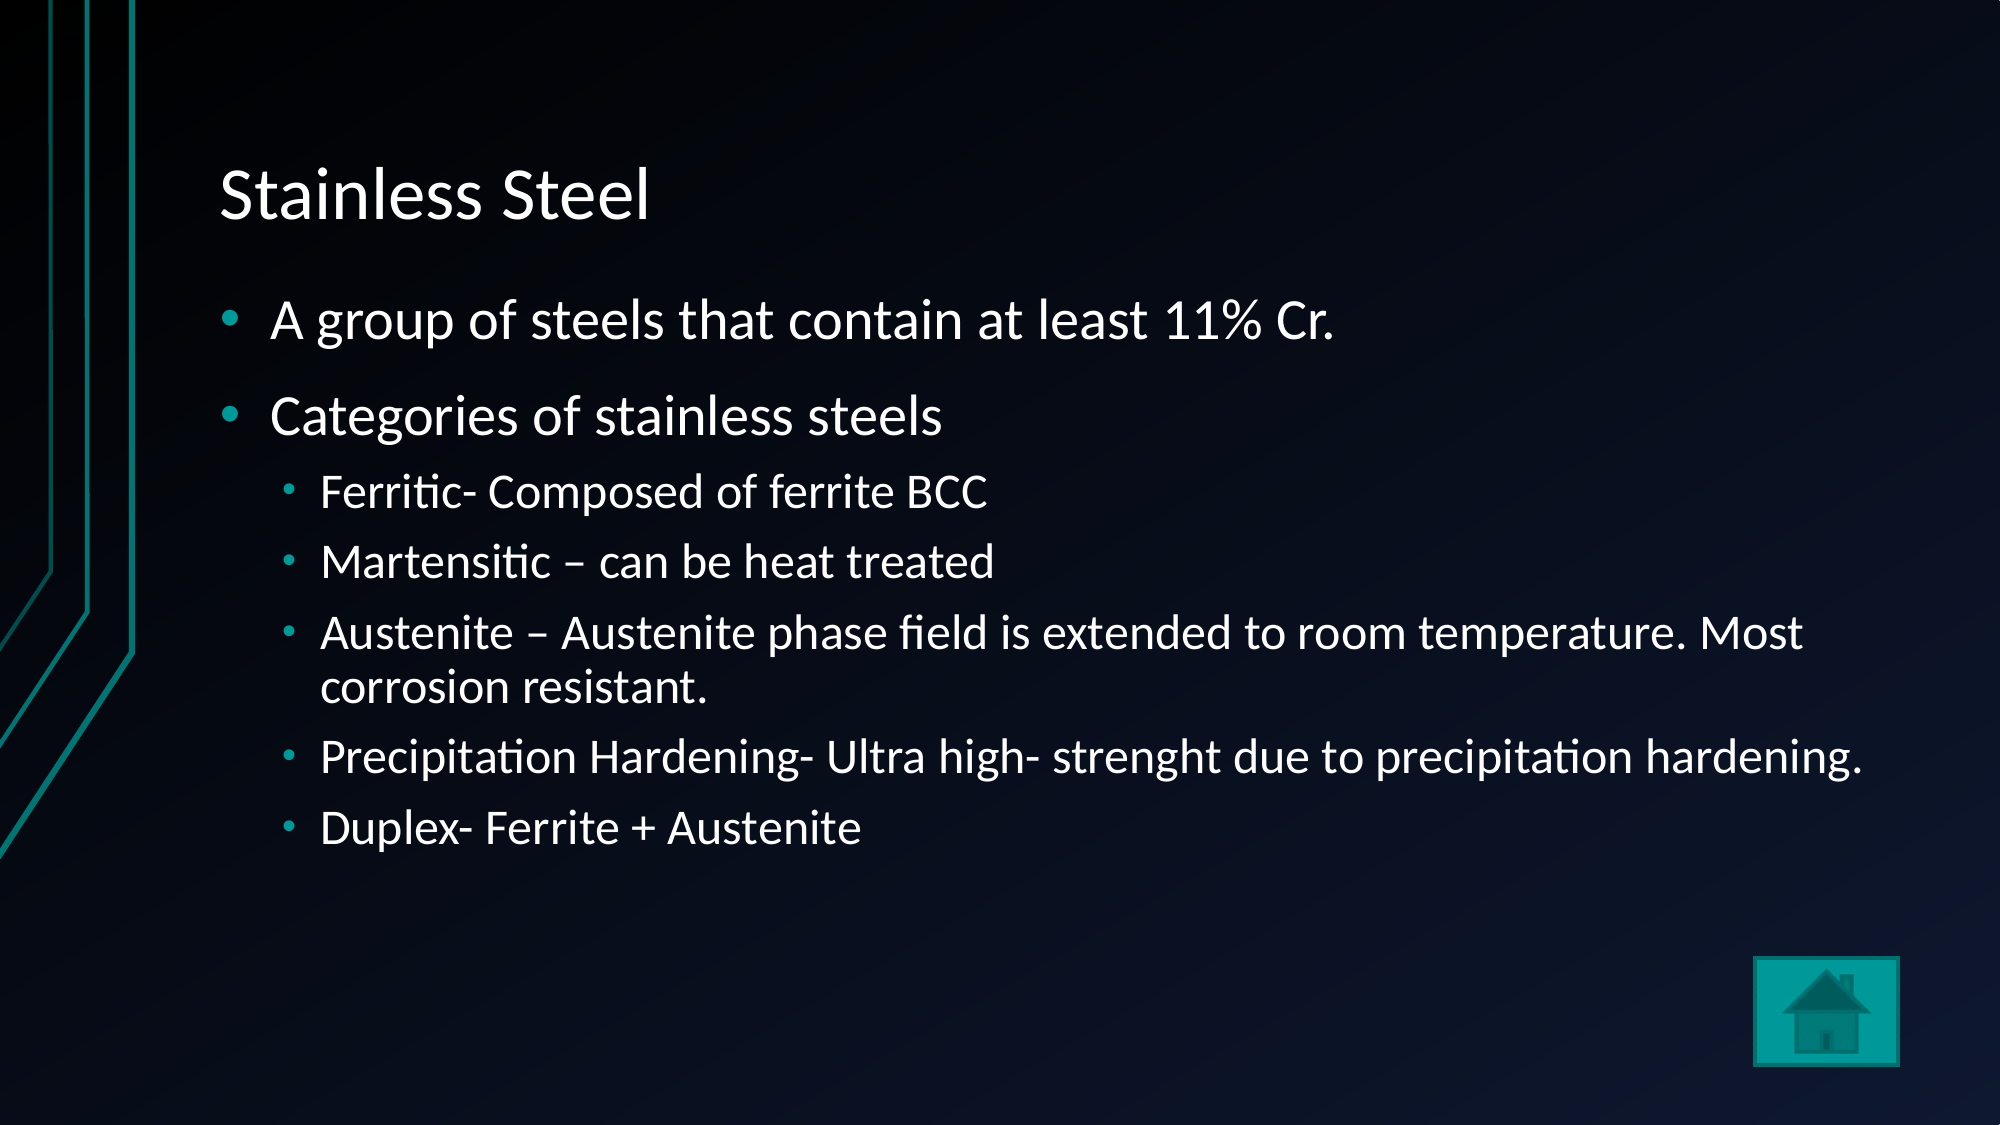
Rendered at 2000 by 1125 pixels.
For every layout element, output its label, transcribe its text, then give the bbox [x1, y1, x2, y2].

picture [1753, 955, 1900, 1067]
title Stainless Steel [199, 45, 1900, 246]
list A group of steels that contain at least 11% Cr. Categories of stainless steels Ferritic- Composed of ferrite BCC Martensitic – can be heat treated Austenite – Austenite phase field is extended to room temperature. Most corrosion resistant. Precipitation Hardening- Ultra high- strenght due to precipitation hardening. Duplex- Ferrite + Austenite [199, 279, 1900, 1012]
